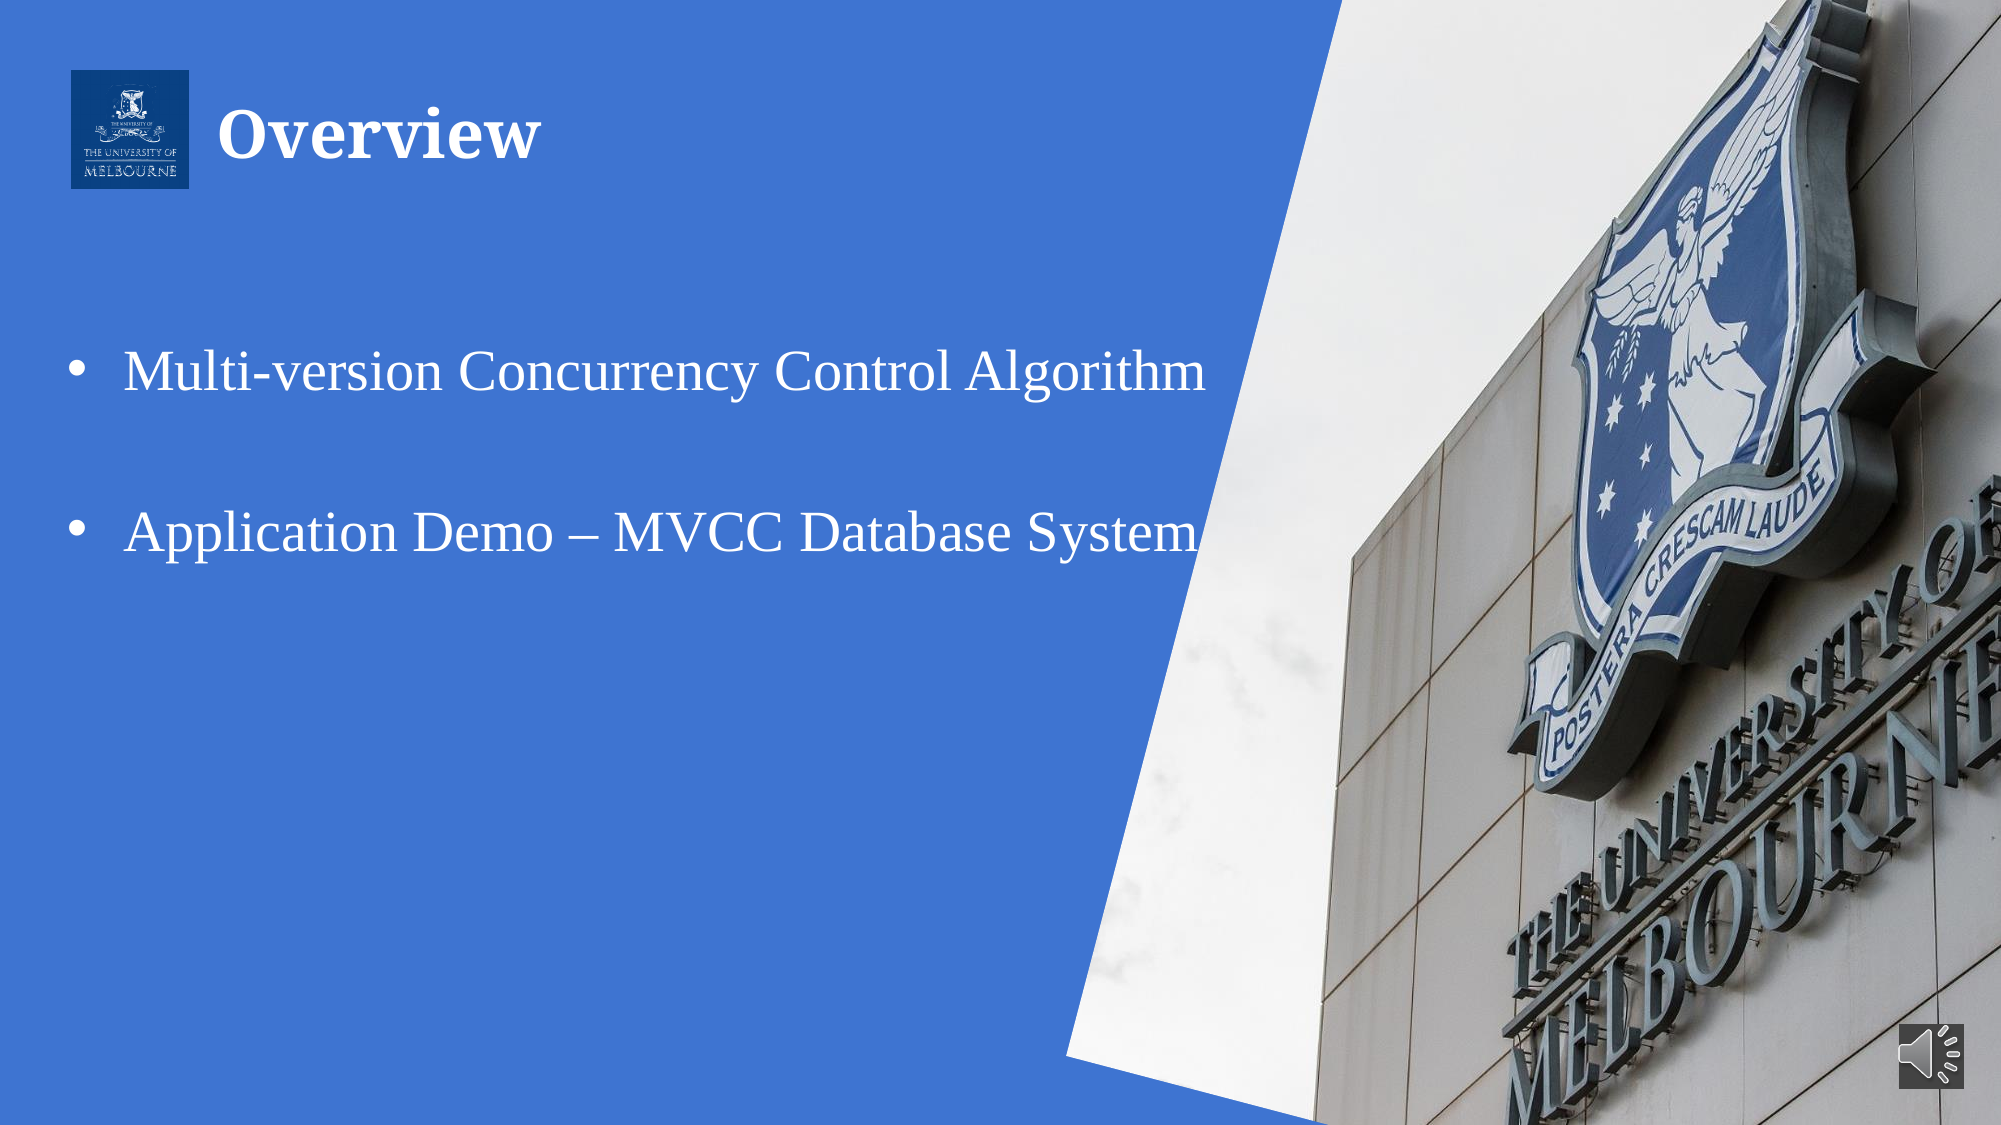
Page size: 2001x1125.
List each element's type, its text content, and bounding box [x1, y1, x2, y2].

picture [1066, 0, 2001, 1125]
title Overview [201, 34, 1066, 181]
picture [71, 70, 189, 189]
list Multi-version Concurrency Control Algorithm Application Demo – MVCC Database System [51, 254, 1066, 973]
